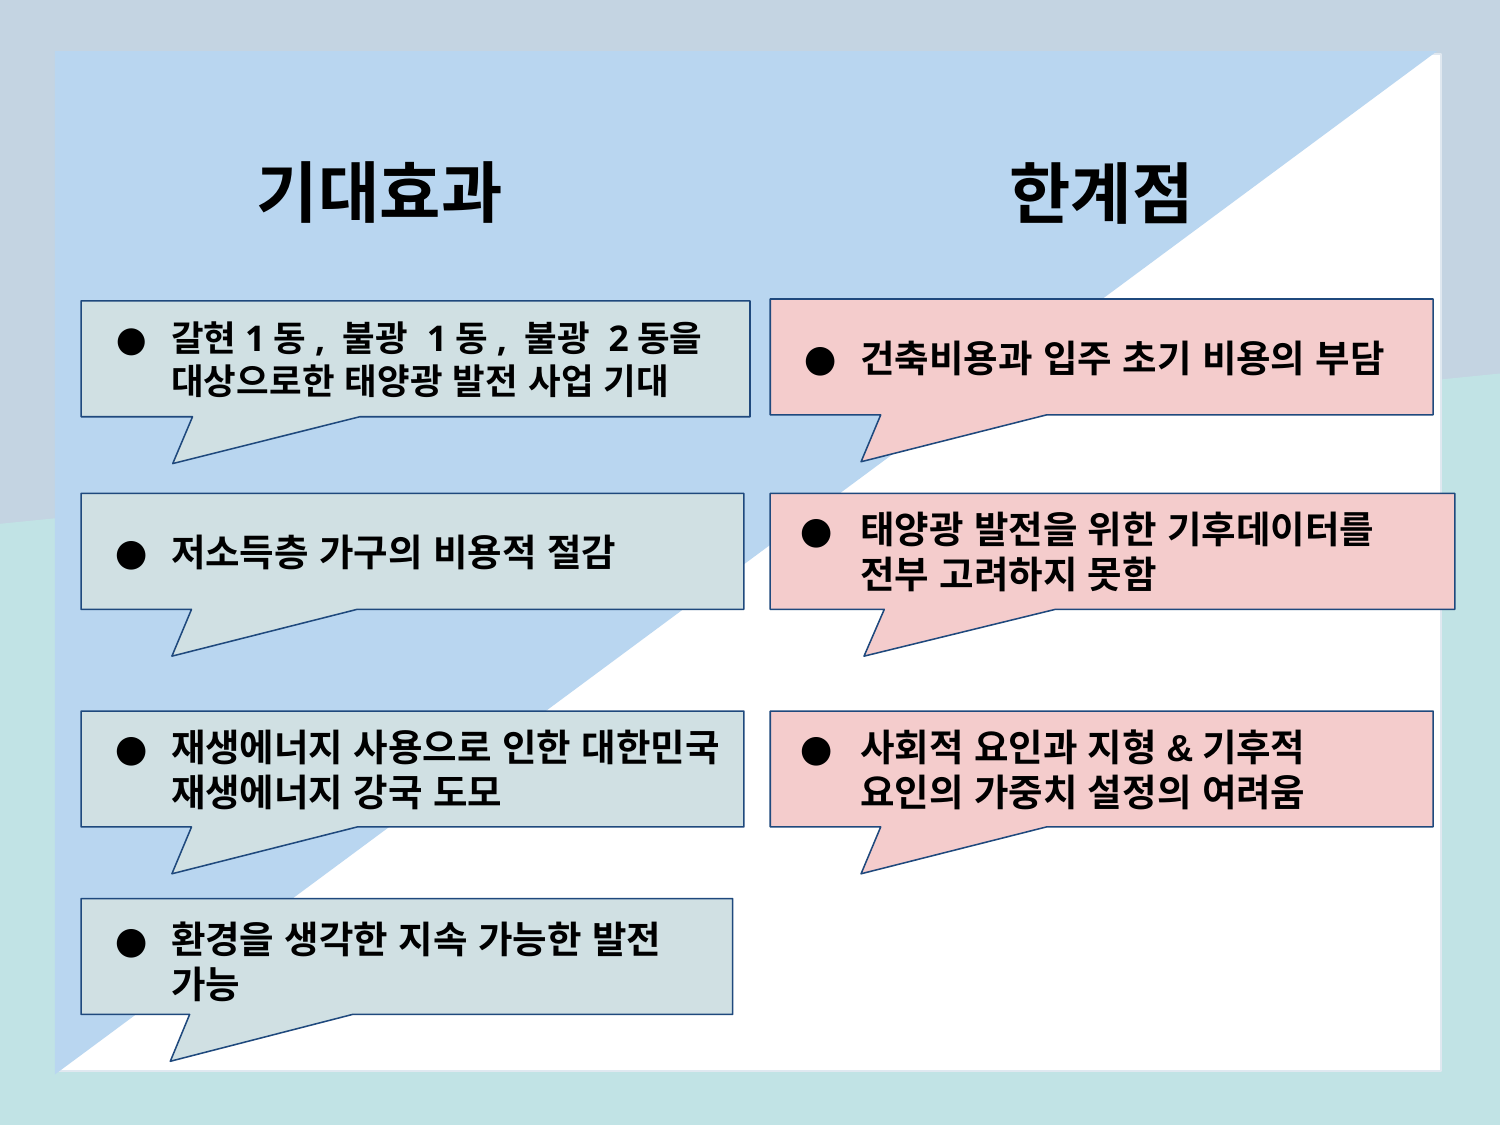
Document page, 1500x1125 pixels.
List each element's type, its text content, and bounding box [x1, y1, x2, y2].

text_box 저소득층 가구의 비용적 절감 [81, 493, 744, 657]
text_box 갈현1동, 불광 1동, 불광 2동을 대상으로한 태양광 발전 사업 기대 [81, 300, 751, 464]
text_box 한계점 [759, 56, 1444, 1081]
text_box 환경을 생각한 지속 가능한 발전 가능 [81, 898, 733, 1062]
text_box 사회적 요인과 지형&기후적 요인의 가중치 설정의 여려움 [770, 711, 1434, 874]
text_box 태양광 발전을 위한 기후데이터를 전부 고려하지 못함 [770, 493, 1455, 657]
text_box 기대효과 [56, 55, 757, 1070]
text_box 건축비용과 입주 초기 비용의 부담 [770, 298, 1434, 462]
text_box [54, 51, 1437, 1075]
text_box 재생에너지 사용으로 인한 대한민국 재생에너지 강국 도모 [81, 711, 744, 874]
